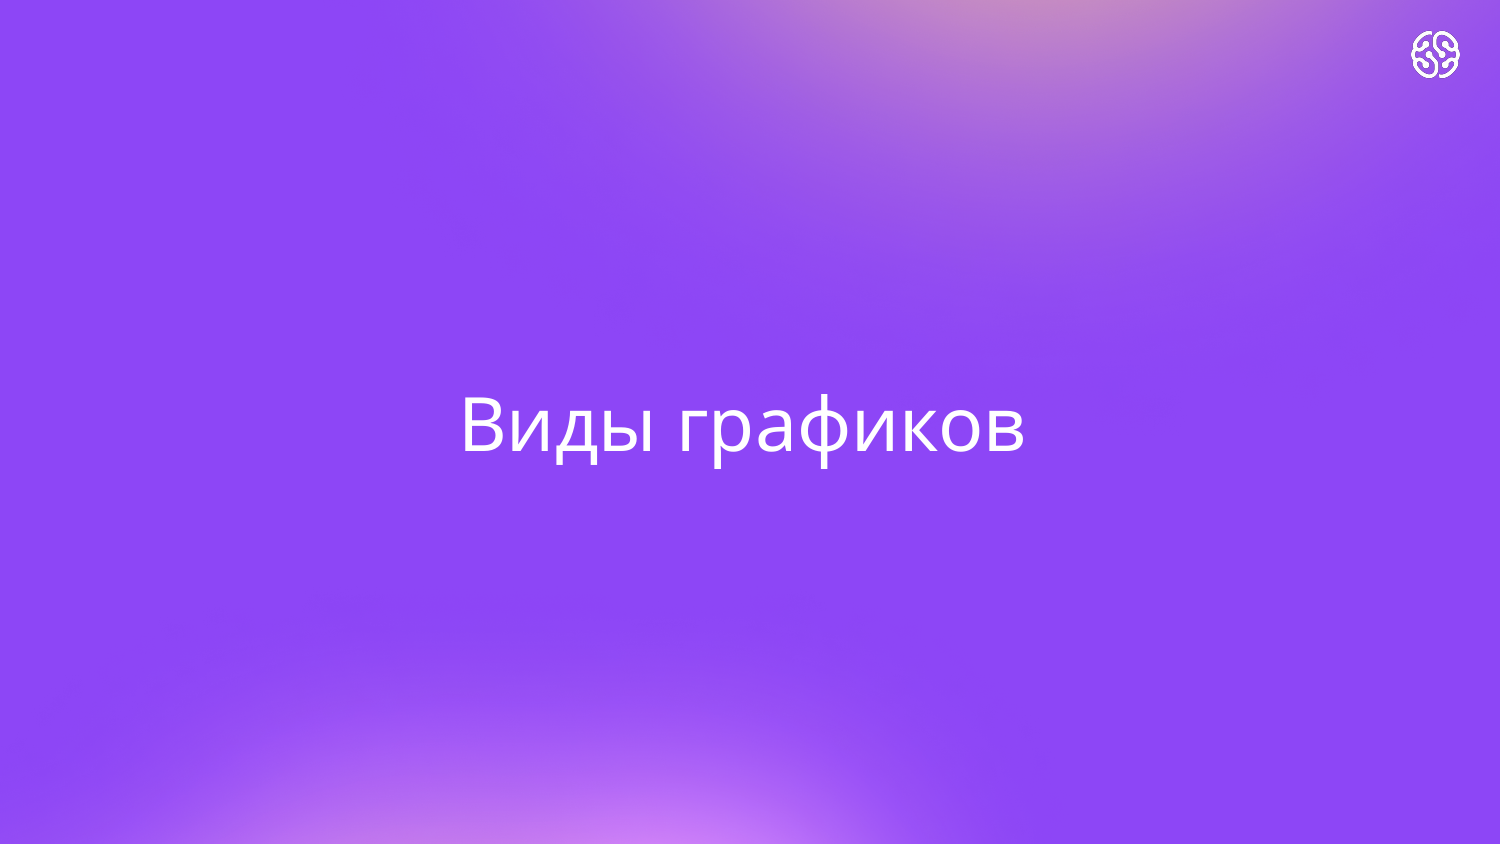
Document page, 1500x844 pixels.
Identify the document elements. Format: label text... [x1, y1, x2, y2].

title Виды графиков [88, 212, 1412, 632]
picture [0, 0, 1500, 844]
